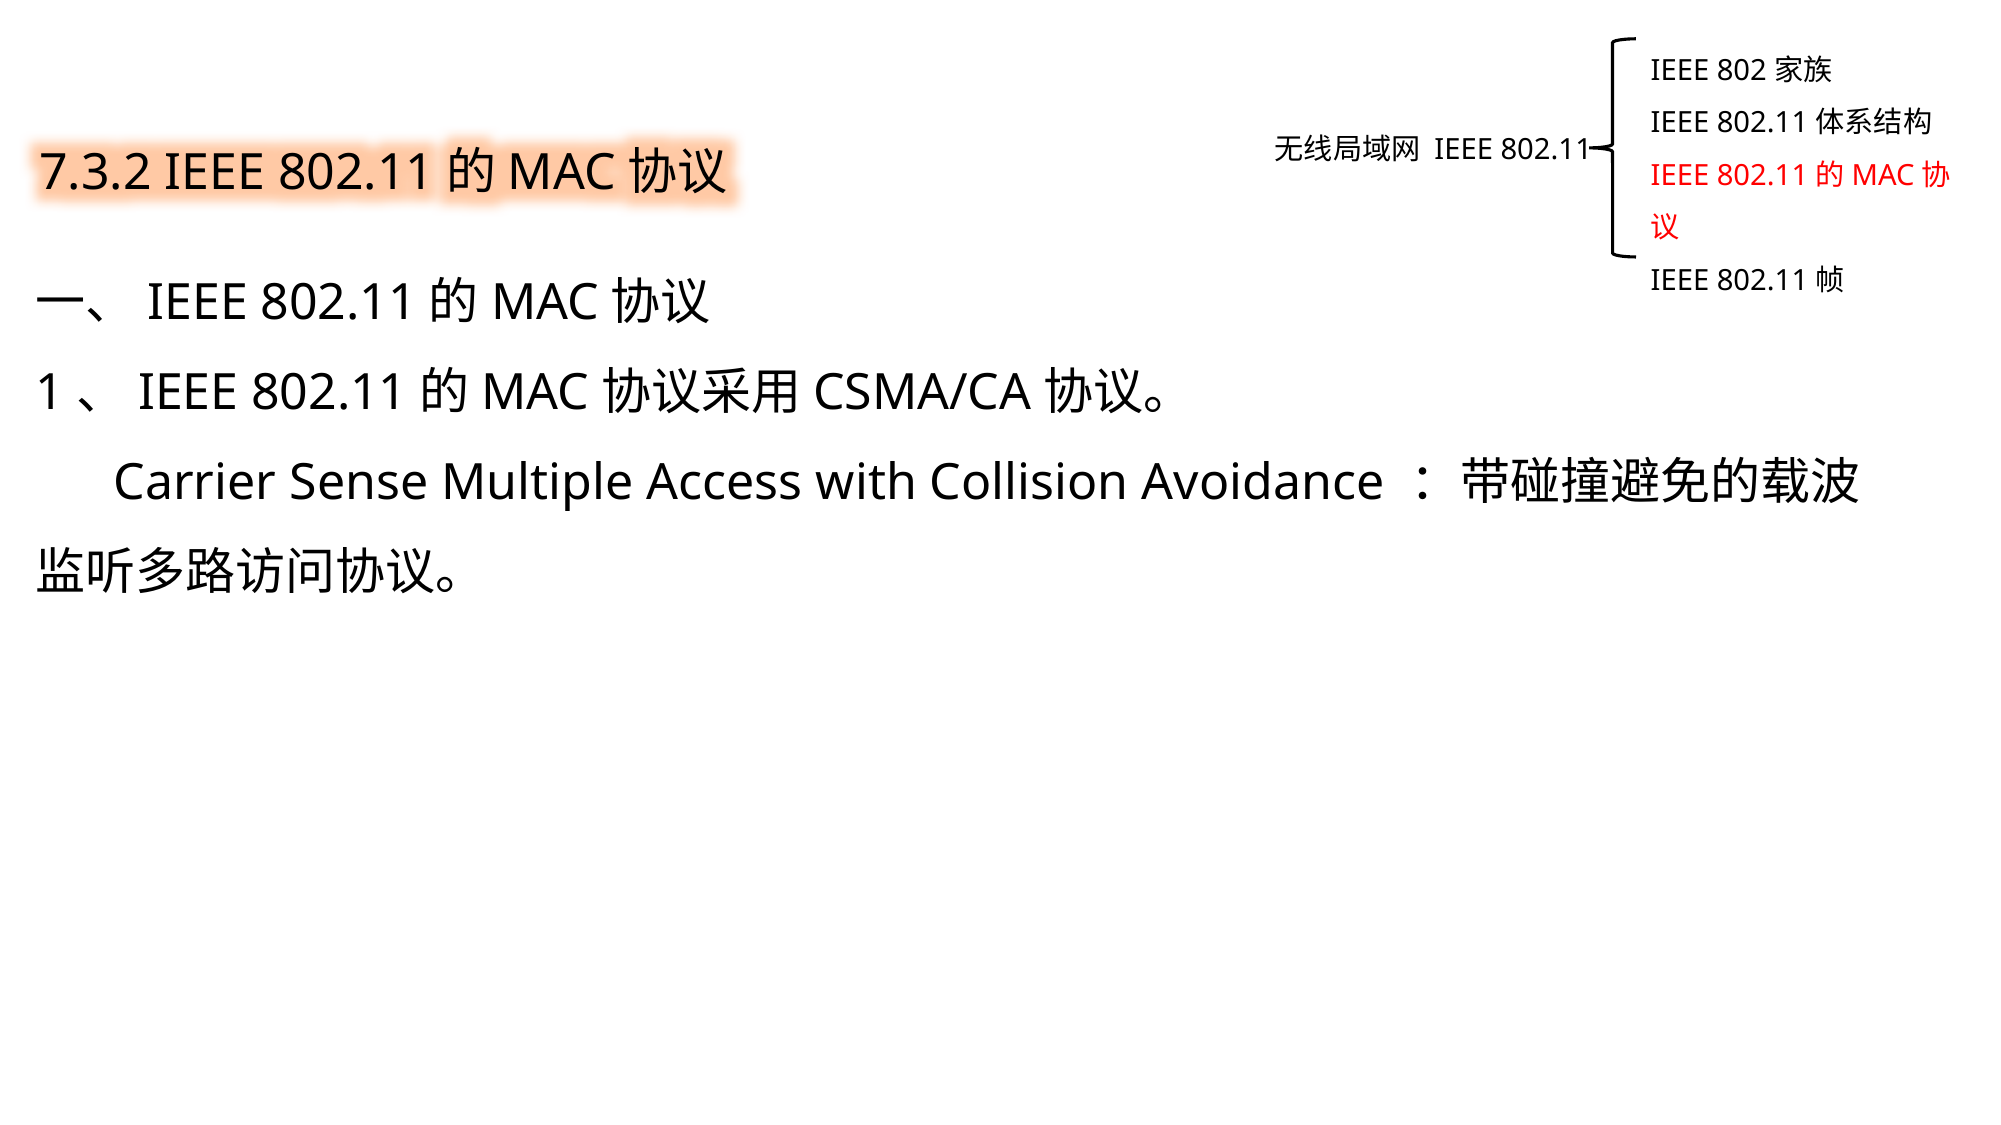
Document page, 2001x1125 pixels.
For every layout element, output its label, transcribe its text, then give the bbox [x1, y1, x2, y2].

text_box 无线局域网 IEEE 802.11 [1259, 122, 1611, 173]
text_box 一、IEEE 802.11的MAC协议 1、IEEE 802.11的MAC协议采用CSMA/CA协议。 Carrier Sense Multiple Access with Collision Avoidance ：带碰撞避免的载波监听多路访问协议。 [21, 232, 1909, 608]
text_box 7.3.2 IEEE 802.11的MAC协议 [21, 76, 748, 233]
text_box [1589, 37, 1635, 259]
text_box 移动网络 [17, 73, 752, 236]
text_box IEEE 802家族 IEEE 802.11体系结构 IEEE 802.11的MAC协议 IEEE 802.11帧 [1635, 26, 1987, 304]
text_box 男朋友 [13, 69, 756, 241]
